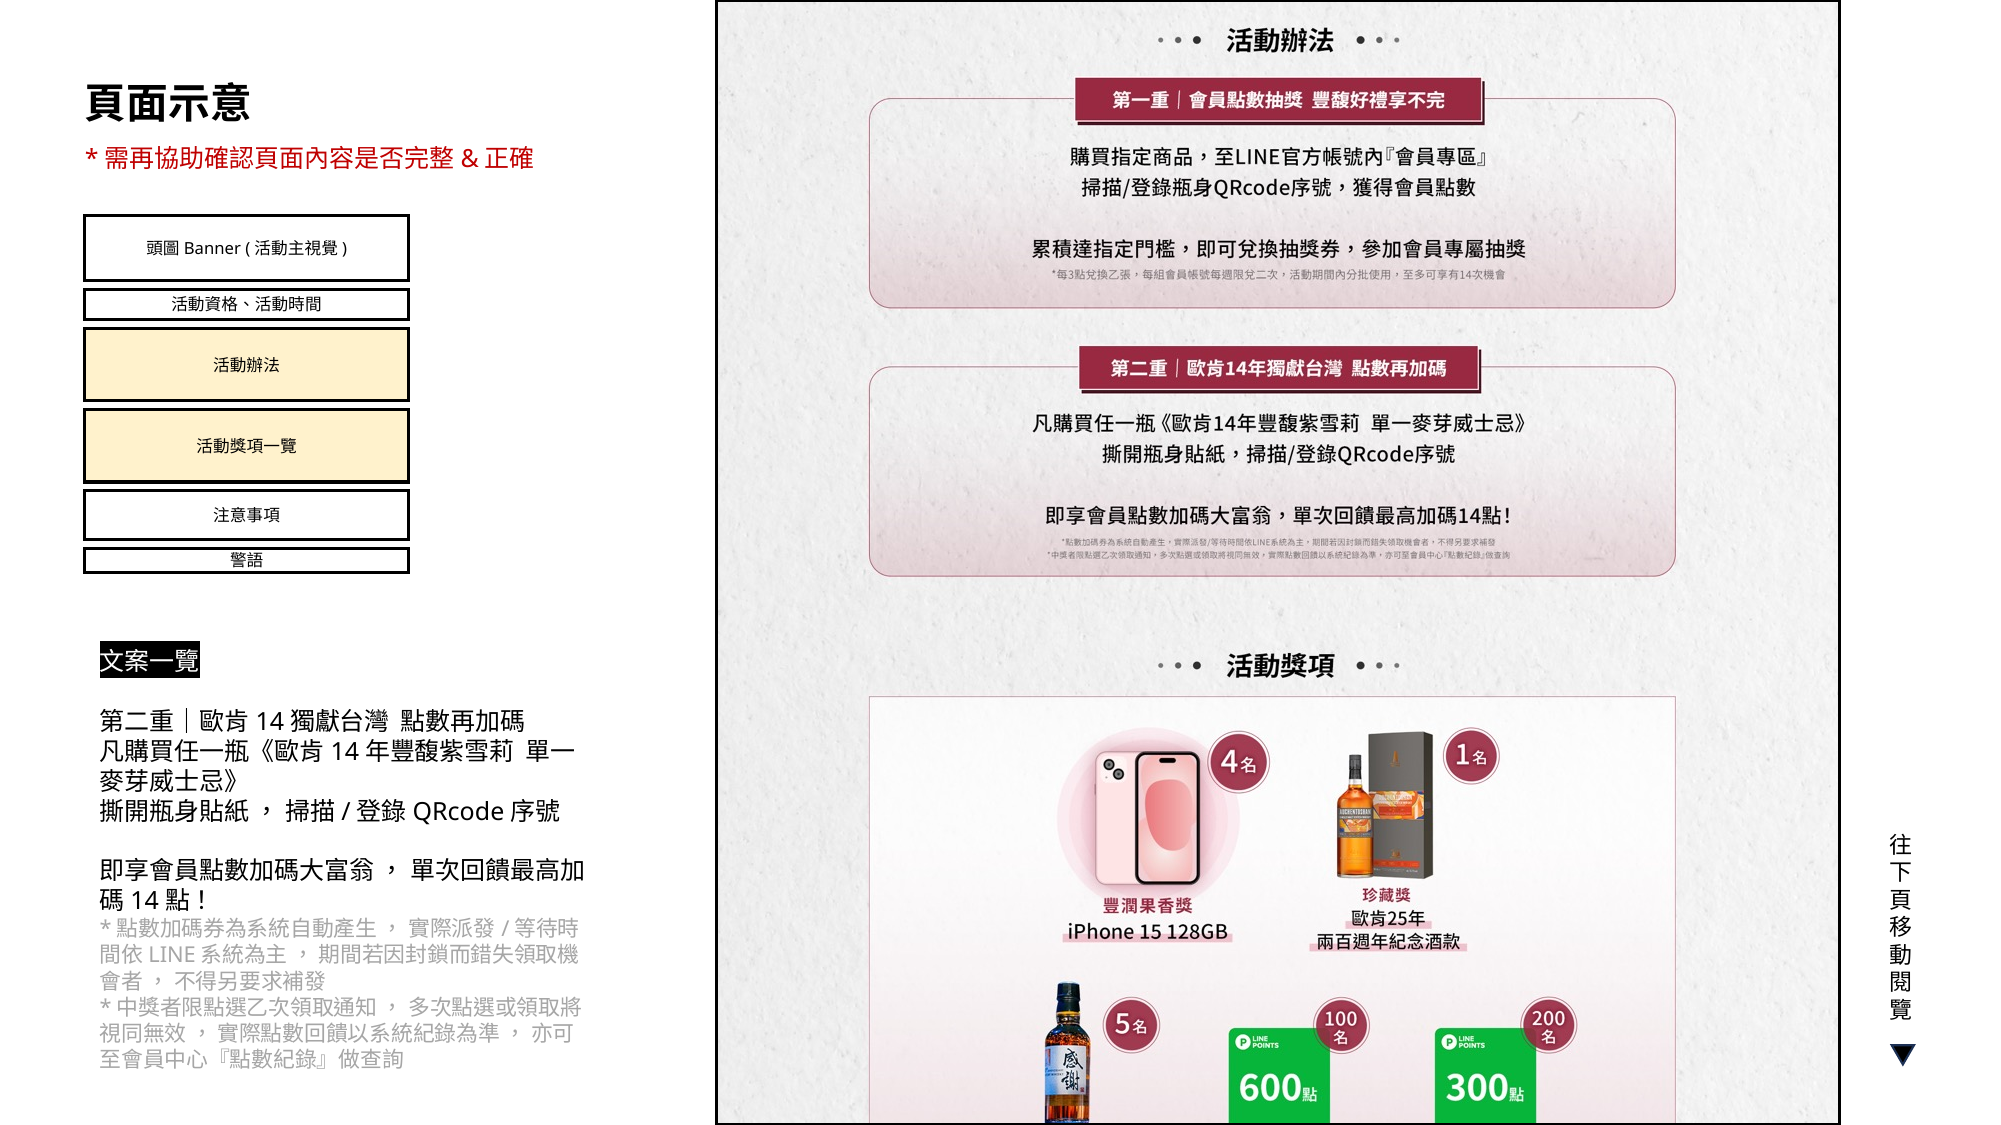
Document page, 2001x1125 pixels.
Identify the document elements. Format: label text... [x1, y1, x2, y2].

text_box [84, 215, 409, 573]
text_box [716, 0, 1840, 1125]
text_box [1874, 823, 1931, 1065]
text_box *需再協助確認頁面內容是否完整&正確 [70, 134, 597, 180]
text_box 文案一覽 第二重｜歐肯14獨獻台灣 點數再加碼 凡購買任一瓶《歐肯14年豐馥紫雪莉 單一麥芽威士忌》 撕開瓶身貼紙 ， 掃描/登錄QRcode序號 即享會員點數加碼大富翁 ， 單次回饋最高加碼14點！ *點數加碼券為系統自動產生 ， 實際派發/等待時間依LINE系統為主 ， 期間若因封鎖而錯失領取機會者 ， 不得另要求補發 *中獎者限點選乙次領取通知 ， 多次點選或領取將視同無效 ， 實際點數回饋以系統紀錄為準 ， 亦可至會員中心『點數紀錄』做查詢 [84, 638, 612, 1080]
text_box 頁面示意 [70, 69, 288, 134]
